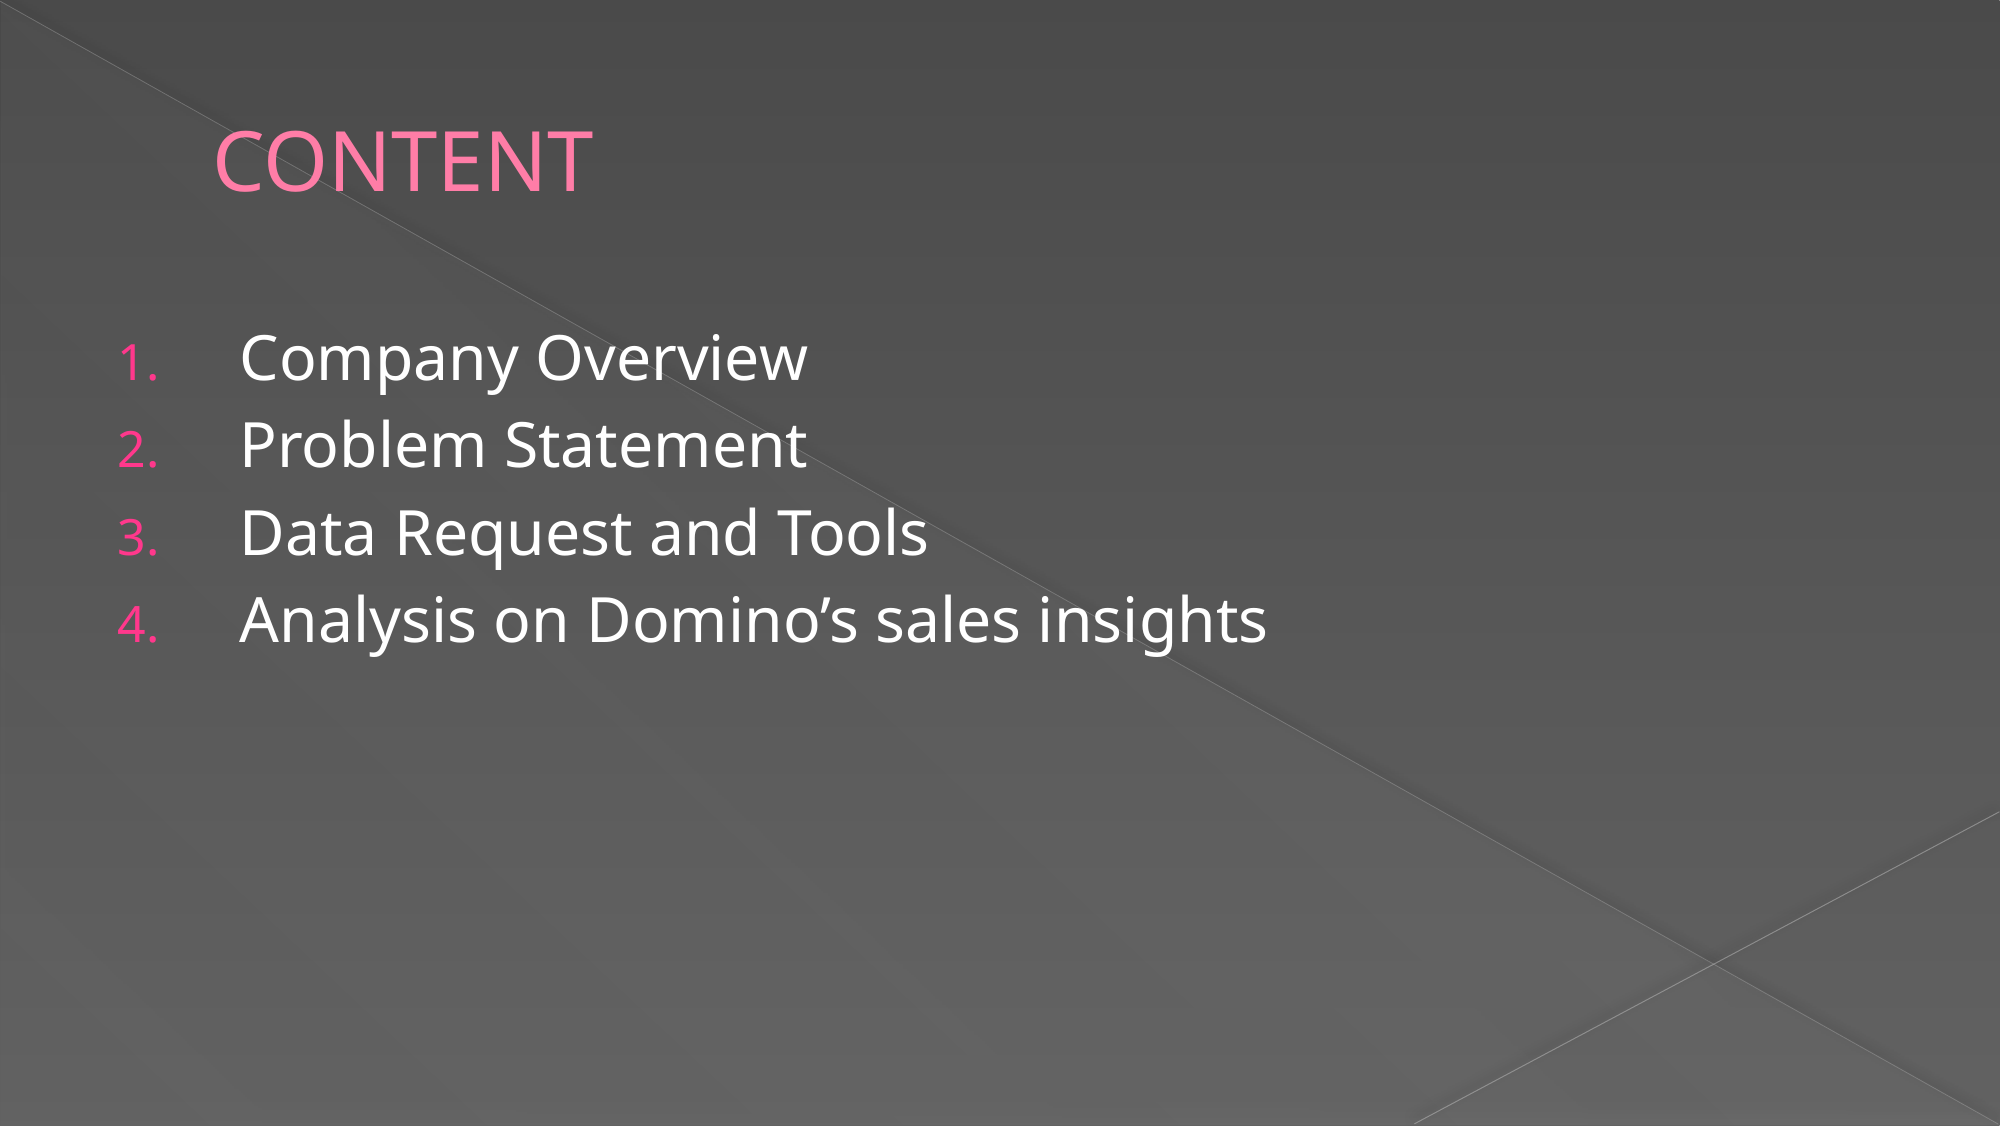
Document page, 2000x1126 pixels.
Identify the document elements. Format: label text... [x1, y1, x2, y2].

list Company Overview Problem Statement Data Request and Tools Analysis on Domino’s sales insights [99, 308, 1900, 1060]
title CONTENT [99, 43, 1900, 274]
